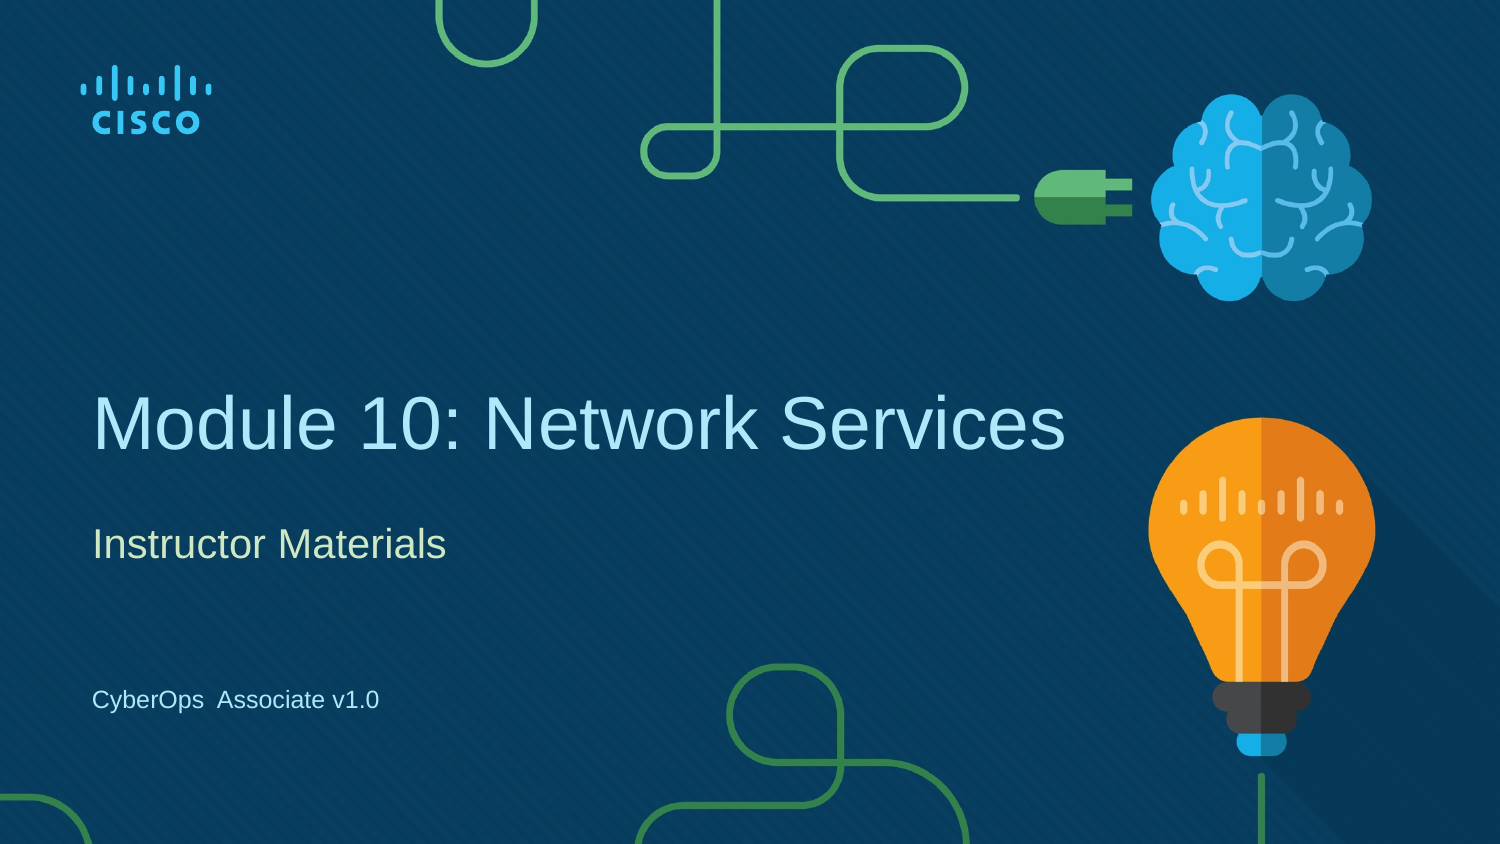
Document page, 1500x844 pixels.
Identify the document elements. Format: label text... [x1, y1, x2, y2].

title Module 10: Network Services [77, 200, 1153, 474]
list Instructor Materials [77, 513, 1049, 563]
text_box CyberOps Associate v1.0 [76, 624, 466, 773]
picture [0, 0, 1500, 844]
